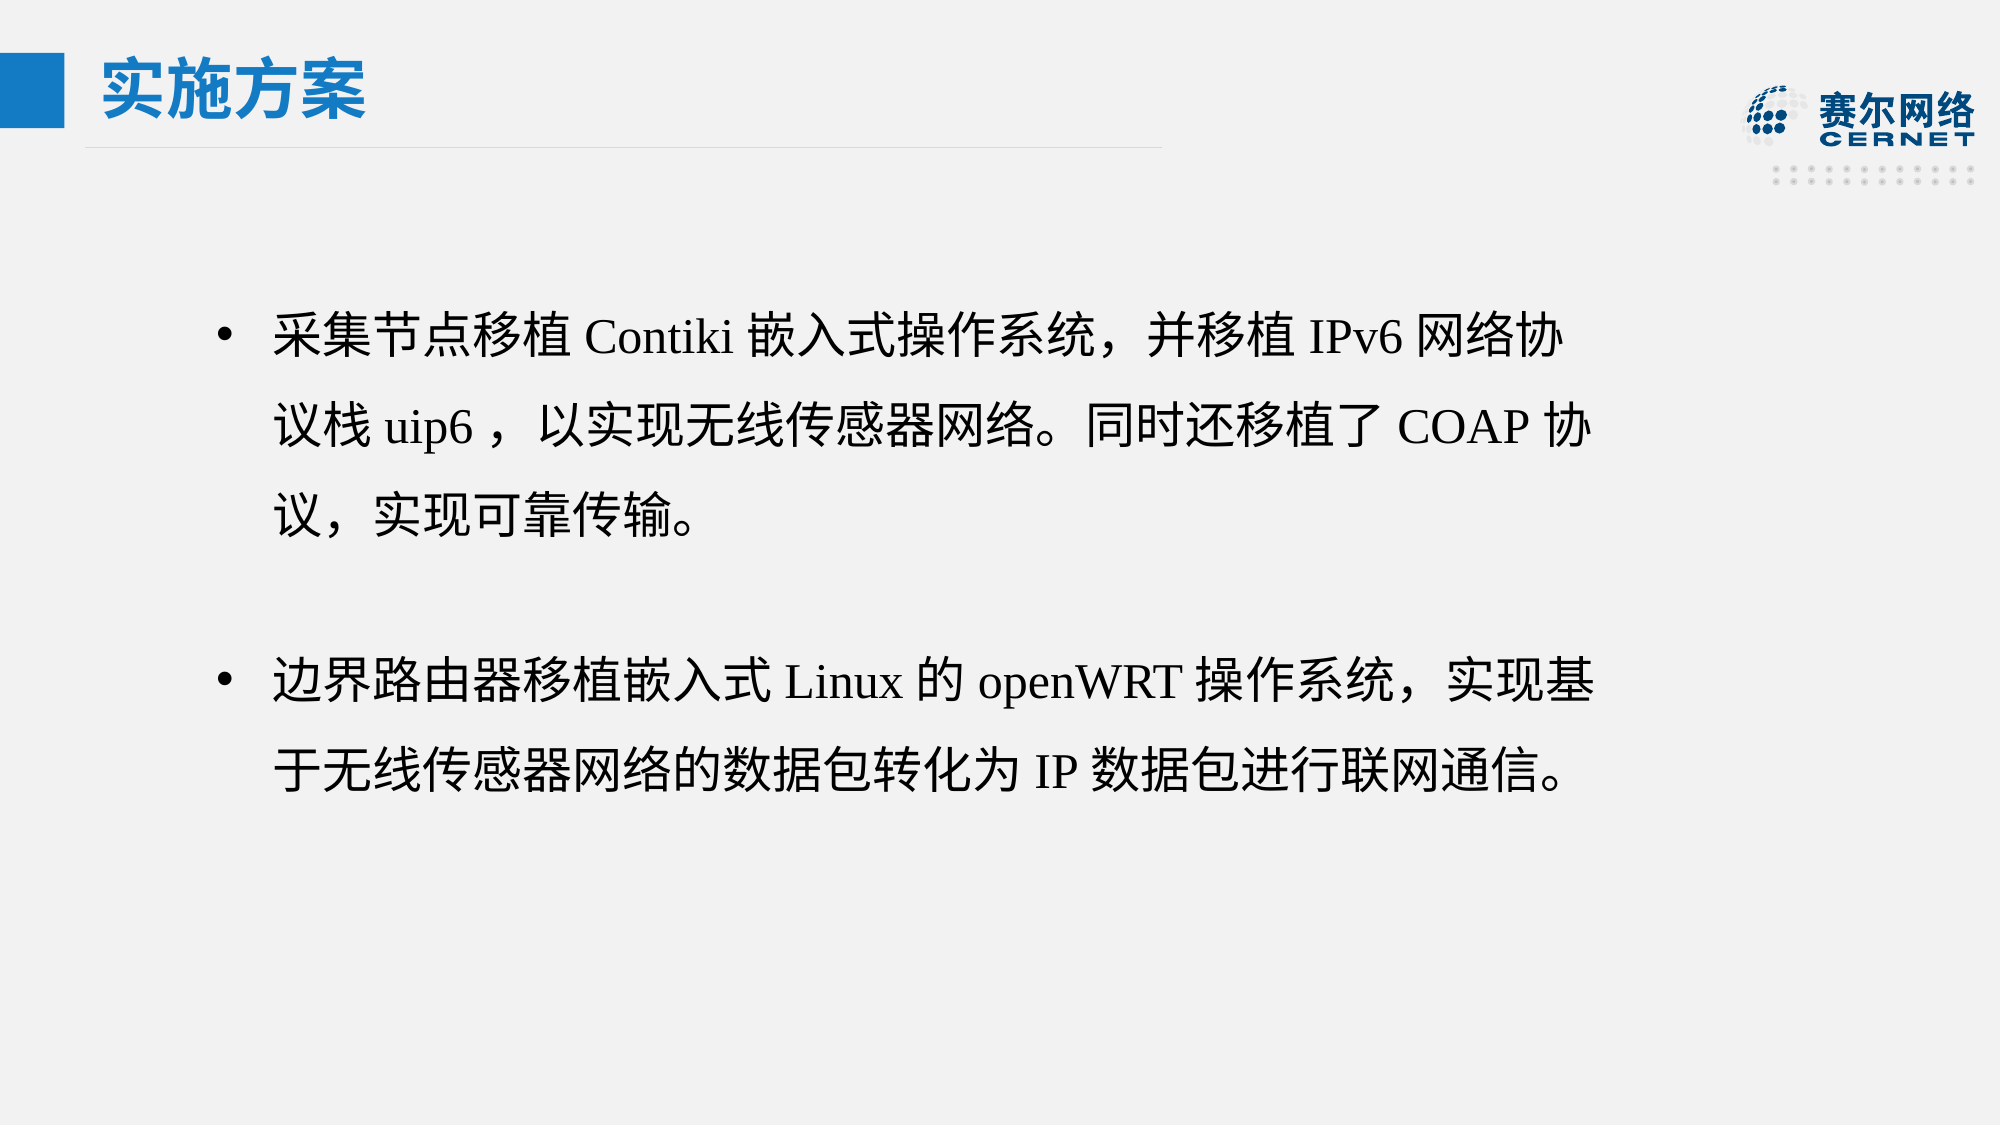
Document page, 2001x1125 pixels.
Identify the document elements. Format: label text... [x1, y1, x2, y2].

text_box 采集节点移植Contiki嵌入式操作系统，并移植IPv6网络协议栈uip6，以实现无线传感器网络。同时还移植了COAP协议，实现可靠传输。 边界路由器移植嵌入式Linux的openWRT操作系统，实现基于无线传感器网络的数据包转化为IP数据包进行联网通信。 [201, 266, 1616, 806]
text_box 实施方案 [85, 39, 823, 135]
text_box [0, 52, 66, 129]
